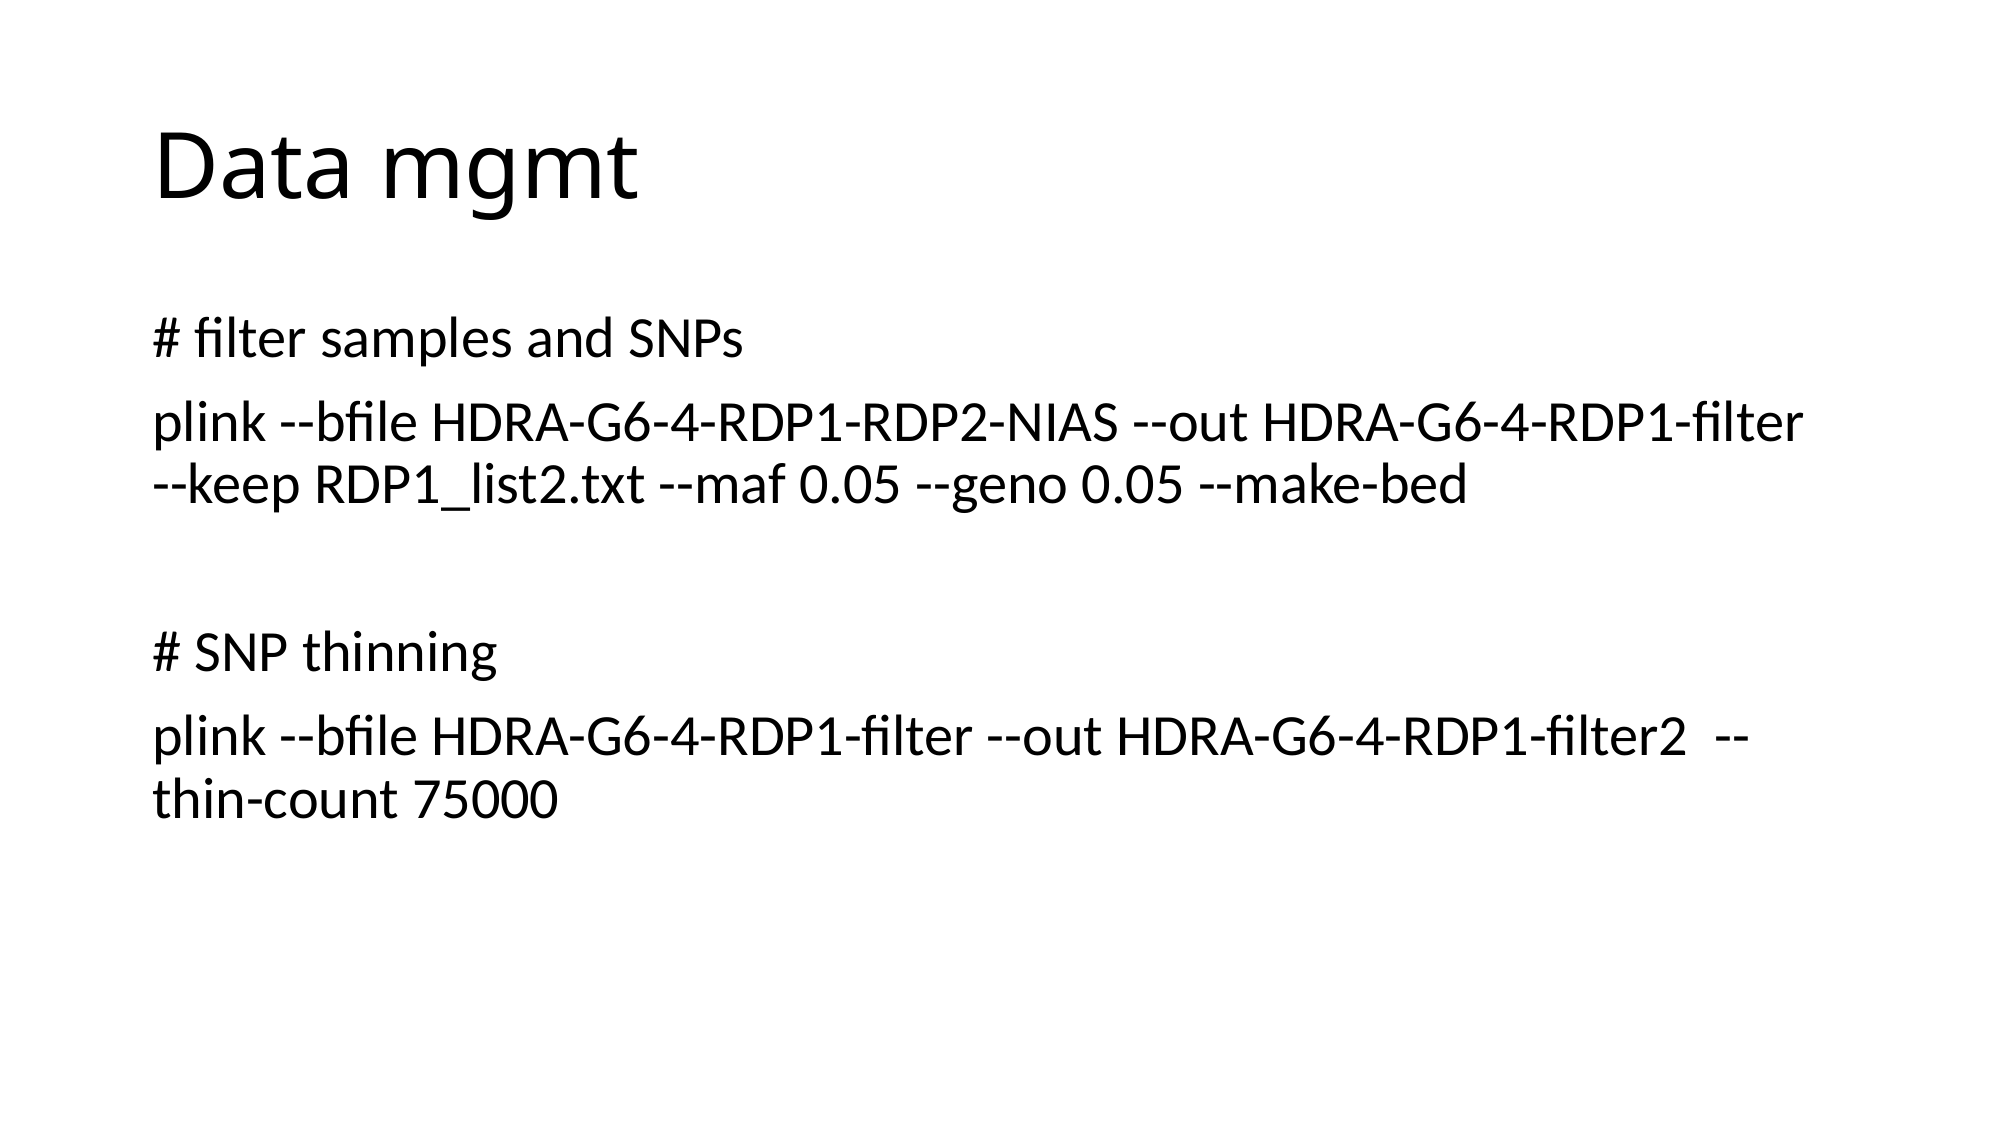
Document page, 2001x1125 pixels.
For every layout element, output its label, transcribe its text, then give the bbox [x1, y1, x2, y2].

list # filter samples and SNPs plink --bfile HDRA-G6-4-RDP1-RDP2-NIAS --out HDRA-G6-4-RDP1-filter --keep RDP1_list2.txt --maf 0.05 --geno 0.05 --make-bed # SNP thinning plink --bfile HDRA-G6-4-RDP1-filter --out HDRA-G6-4-RDP1-filter2 --thin-count 75000 [137, 299, 1863, 1014]
title Data mgmt [137, 59, 1863, 278]
